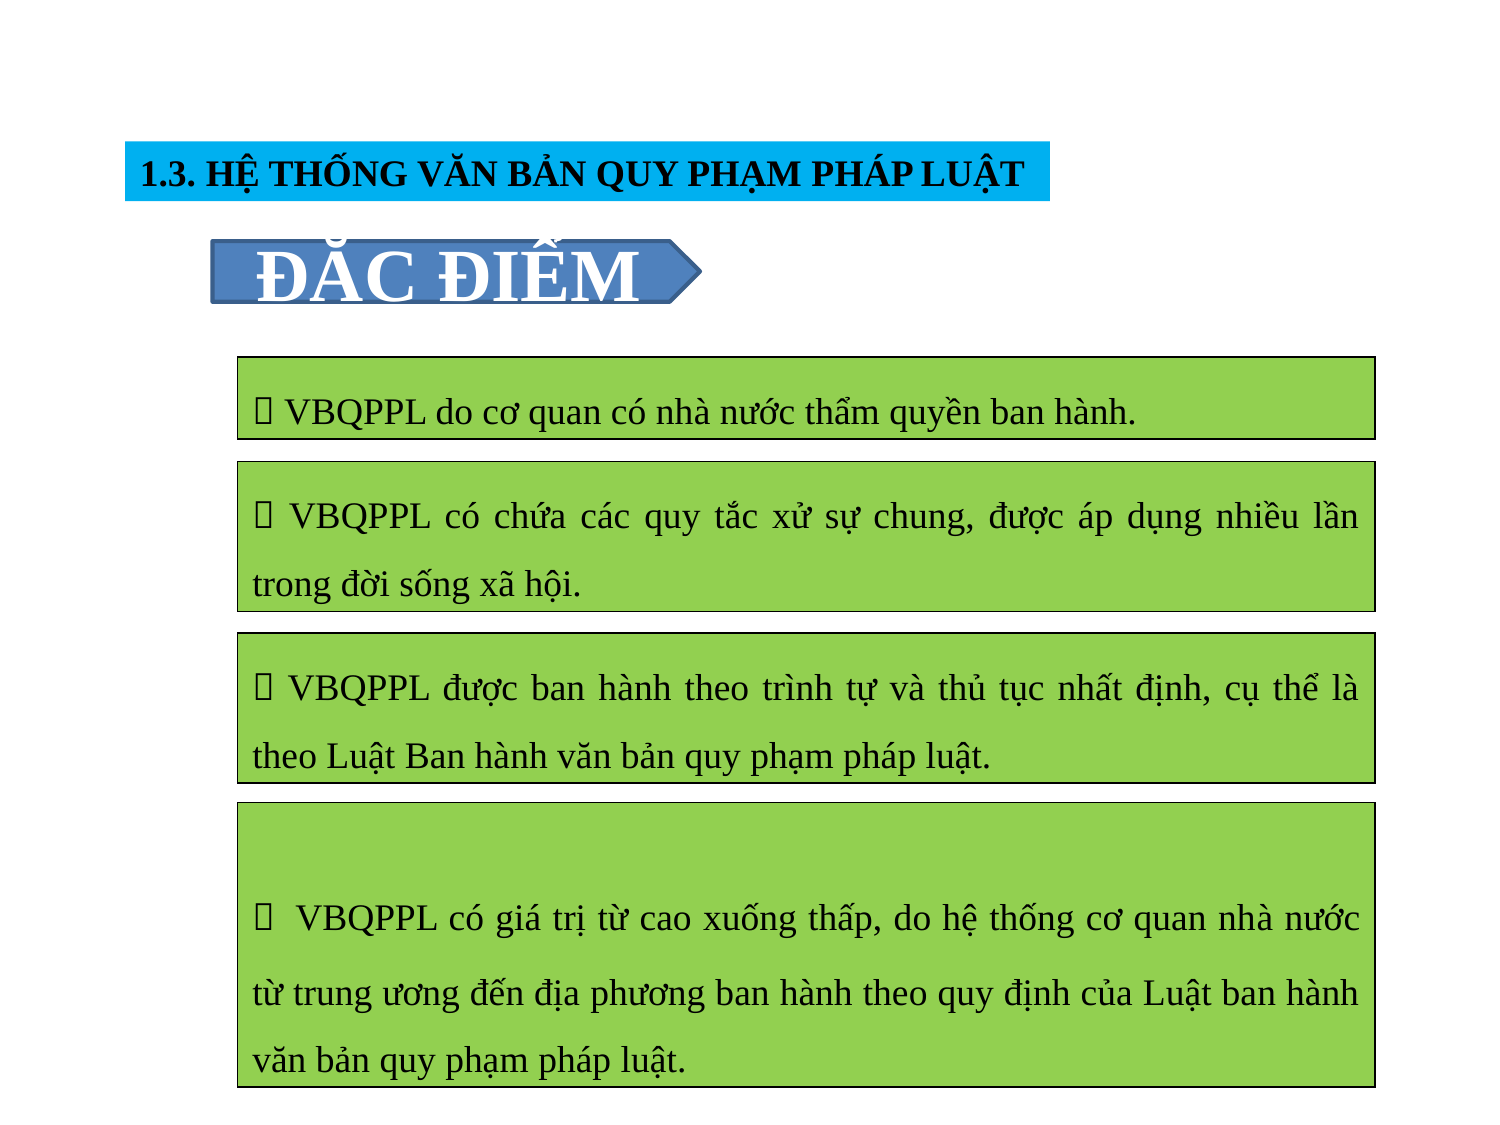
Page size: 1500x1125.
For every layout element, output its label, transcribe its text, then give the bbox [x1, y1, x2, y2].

text_box  VBQPPL do cơ quan có nhà nước thẩm quyền ban hành. [237, 356, 1375, 439]
text_box  VBQPPL được ban hành theo trình tự và thủ tục nhất định, cụ thể là theo Luật Ban hành văn bản quy phạm pháp luật. [237, 633, 1375, 783]
text_box ĐẶC ĐIỂM [210, 239, 703, 304]
text_box  VBQPPL có giá trị từ cao xuống thấp, do hệ thống cơ quan nhà nước từ trung ương đến địa phương ban hành theo quy định của Luật ban hành văn bản quy phạm pháp luật. [237, 802, 1375, 1088]
text_box 1.3. HỆ THỐNG VĂN BẢN QUY PHẠM PHÁP LUẬT [125, 141, 1050, 202]
text_box  VBQPPL có chứa các quy tắc xử sự chung, được áp dụng nhiều lần trong đời sống xã hội. [237, 461, 1375, 612]
